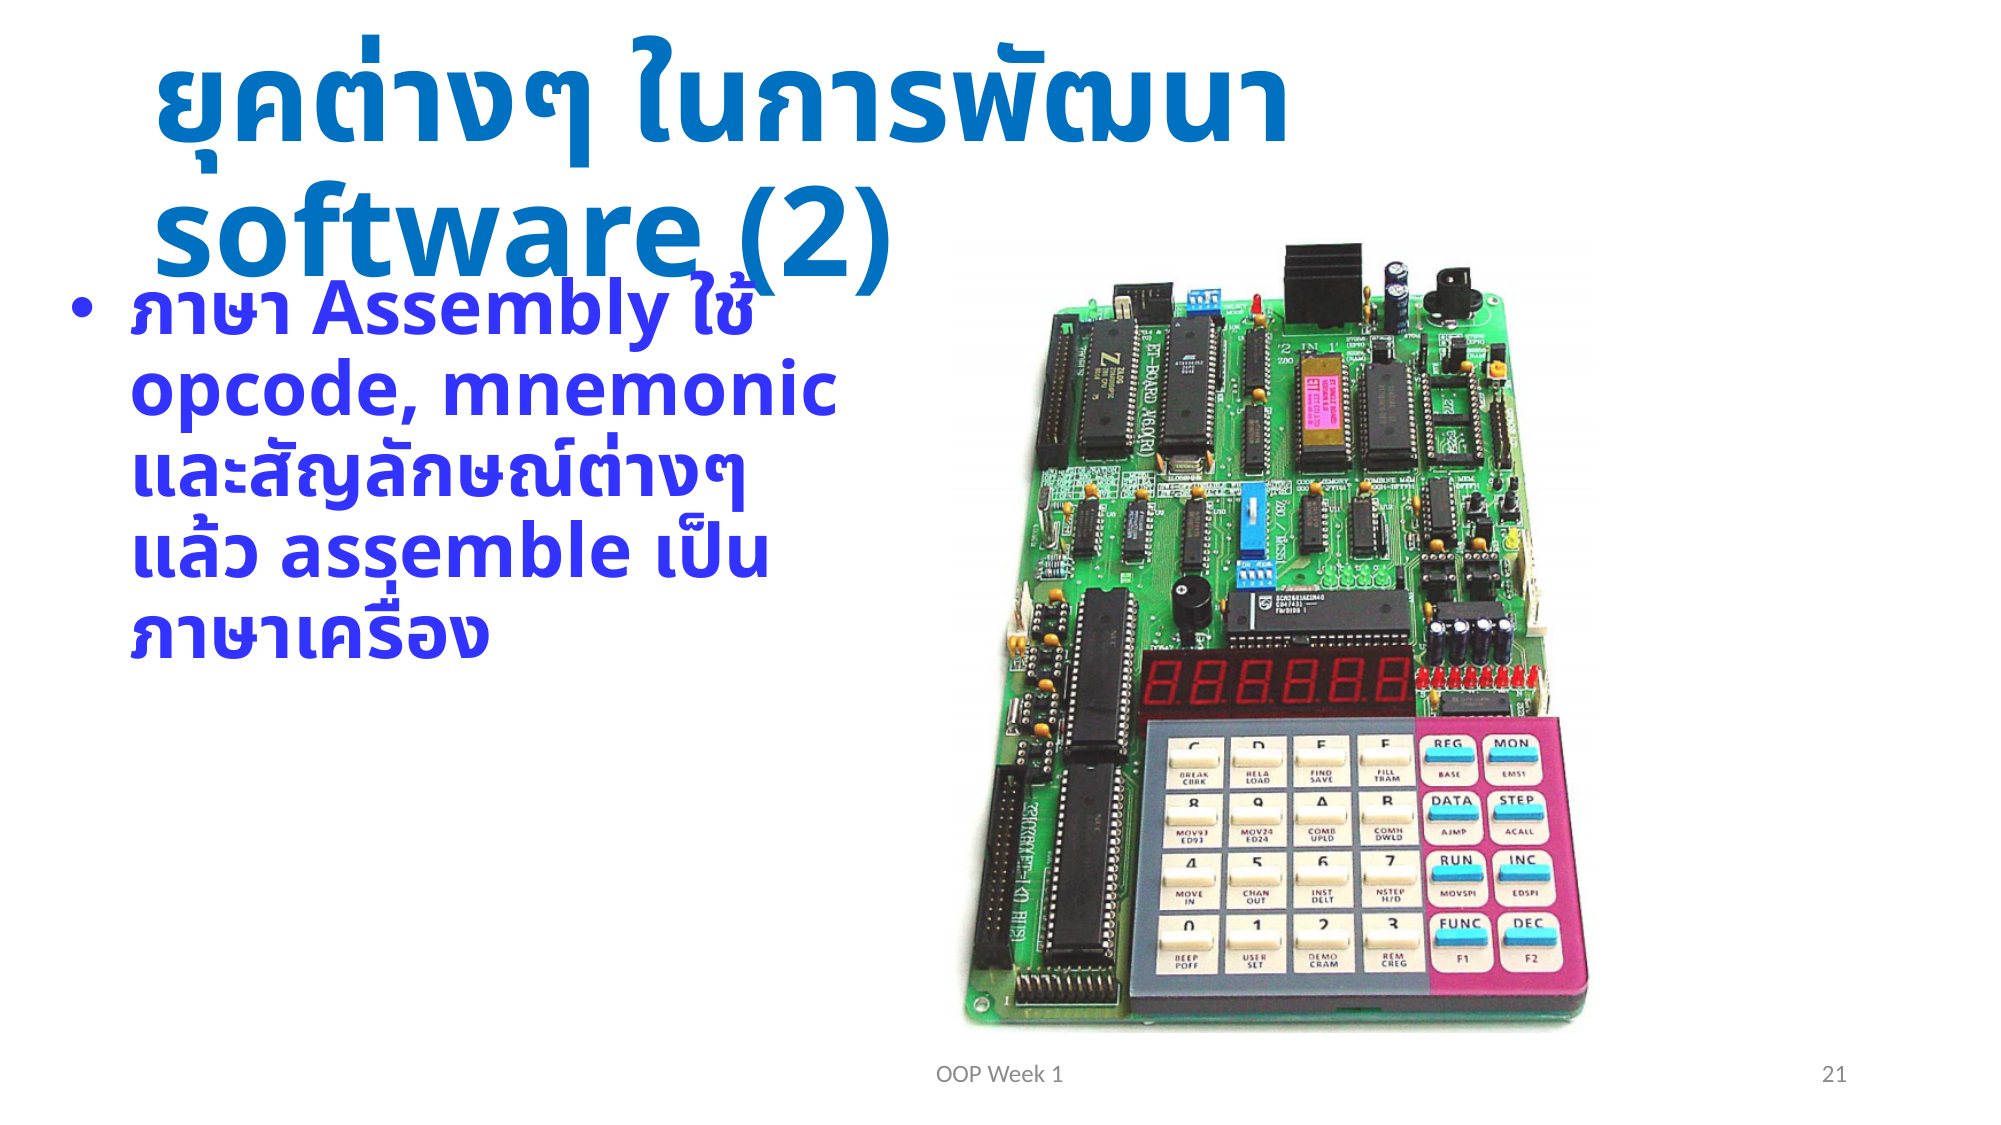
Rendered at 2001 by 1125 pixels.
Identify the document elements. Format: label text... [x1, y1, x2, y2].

footer OOP Week 1 [662, 1042, 1338, 1103]
slide_number 21 [1412, 1042, 1863, 1103]
title ยุคต่างๆ ในการพัฒนา software (2) [137, 59, 1863, 278]
list ภาษา Assembly ใช้ opcode, mnemonic และสัญลักษณ์ต่างๆ แล้ว assemble เป็นภาษาเครื่อง [54, 262, 887, 1005]
picture [929, 226, 1632, 1042]
